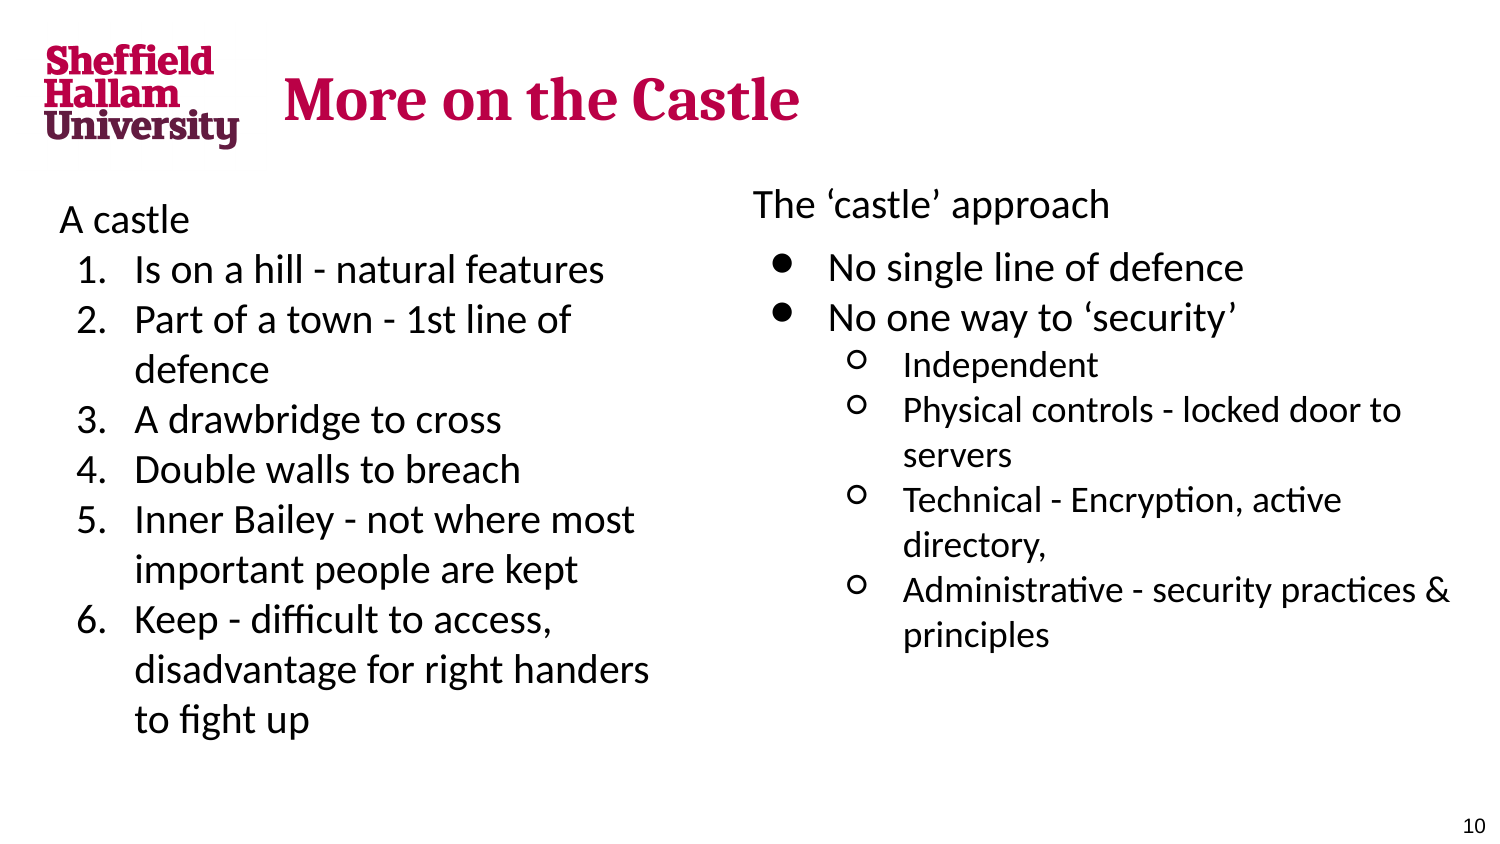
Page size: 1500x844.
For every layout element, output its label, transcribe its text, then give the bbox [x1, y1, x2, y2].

slide_number ‹#› [1448, 799, 1500, 844]
list A castle Is on a hill - natural features Part of a town - 1st line of defence A drawbridge to cross Double walls to breach Inner Bailey - not where most important people are kept Keep - difficult to access, disadvantage for right handers to fight up [44, 177, 706, 800]
list The ‘castle’ approach No single line of defence No one way to ‘security’ Independent Physical controls - locked door to servers Technical - Encryption, active directory, Administrative - security practices & principles [752, 177, 1456, 800]
picture [16, 22, 267, 171]
title More on the Castle [268, 44, 1449, 148]
